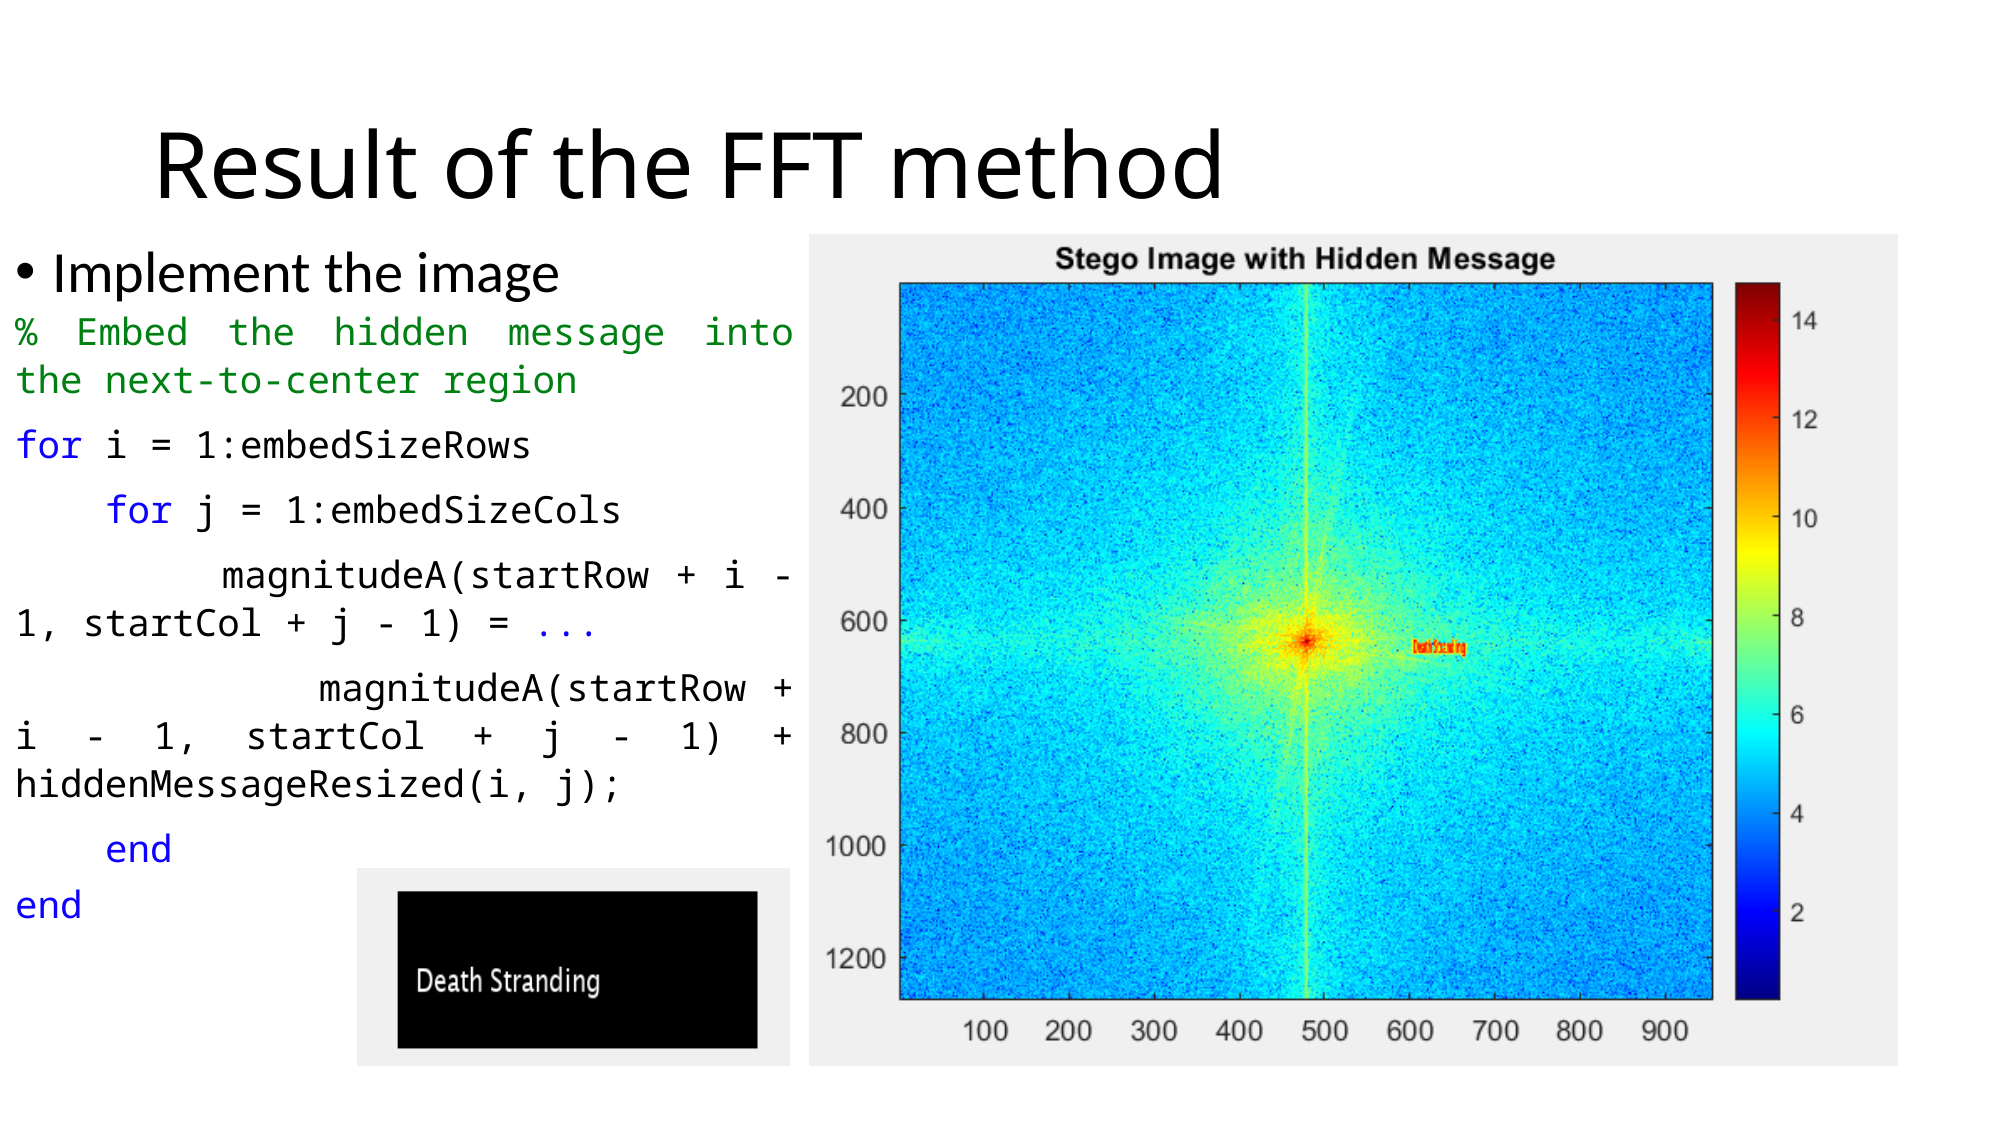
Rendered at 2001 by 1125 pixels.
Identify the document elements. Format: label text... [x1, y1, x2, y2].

picture [357, 868, 790, 1066]
list Implement the image % Embed the hidden message into the next-to-center region for i = 1:embedSizeRows for j = 1:embedSizeCols magnitudeA(startRow + i - 1, startCol + j - 1) = ... magnitudeA(startRow + i - 1, startCol + j - 1) + hiddenMessageResized(i, j); end end [0, 234, 810, 1085]
title Result of the FFT method [137, 59, 1863, 234]
picture [809, 234, 1898, 1066]
